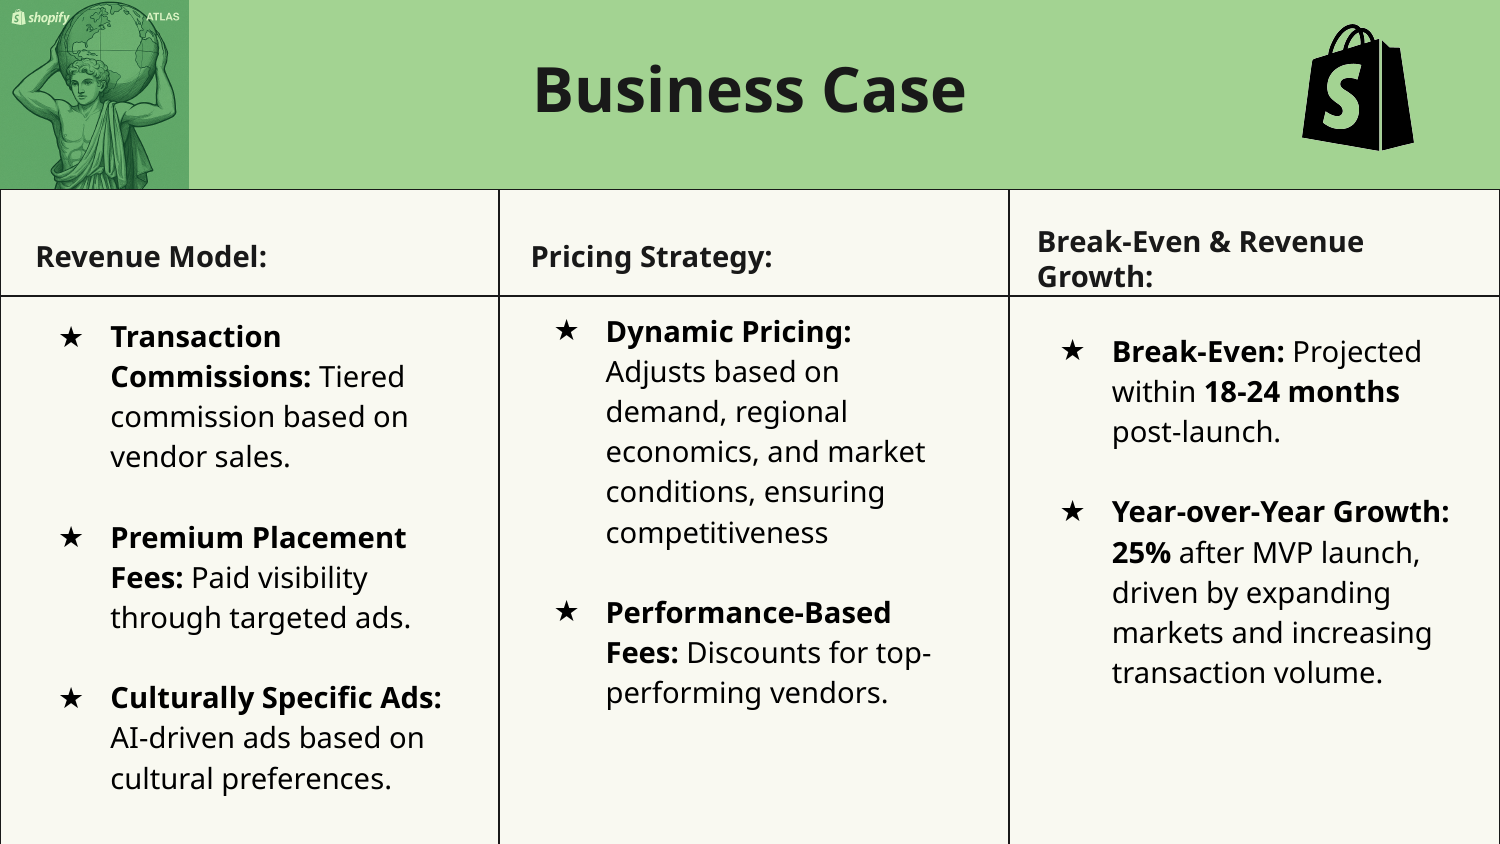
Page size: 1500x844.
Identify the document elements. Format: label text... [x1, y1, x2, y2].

text_box Break-Even & Revenue Growth: Break-Even: Projected within 18-24 months post-launch. Year-over-Year Growth: 25% after MVP launch, driven by expanding markets and increasing transaction volume. [1021, 297, 1469, 802]
picture [1302, 24, 1414, 151]
text_box Pricing Strategy: Dynamic Pricing: Adjusts based on demand, regional economics, and market conditions, ensuring competitiveness Performance-Based Fees: Discounts for top-performing vendors. [515, 297, 974, 817]
picture [0, 0, 189, 189]
title Business Case [194, 40, 1297, 135]
text_box [0, 297, 498, 844]
text_box [0, 189, 1500, 297]
text_box [498, 297, 1009, 844]
text_box [1009, 297, 1500, 844]
text_box Revenue Model: Transaction Commissions: Tiered commission based on vendor sales. Premium Placement Fees: Paid visibility through targeted ads. Culturally Specific Ads: AI-driven ads based on cultural preferences. [20, 297, 479, 817]
